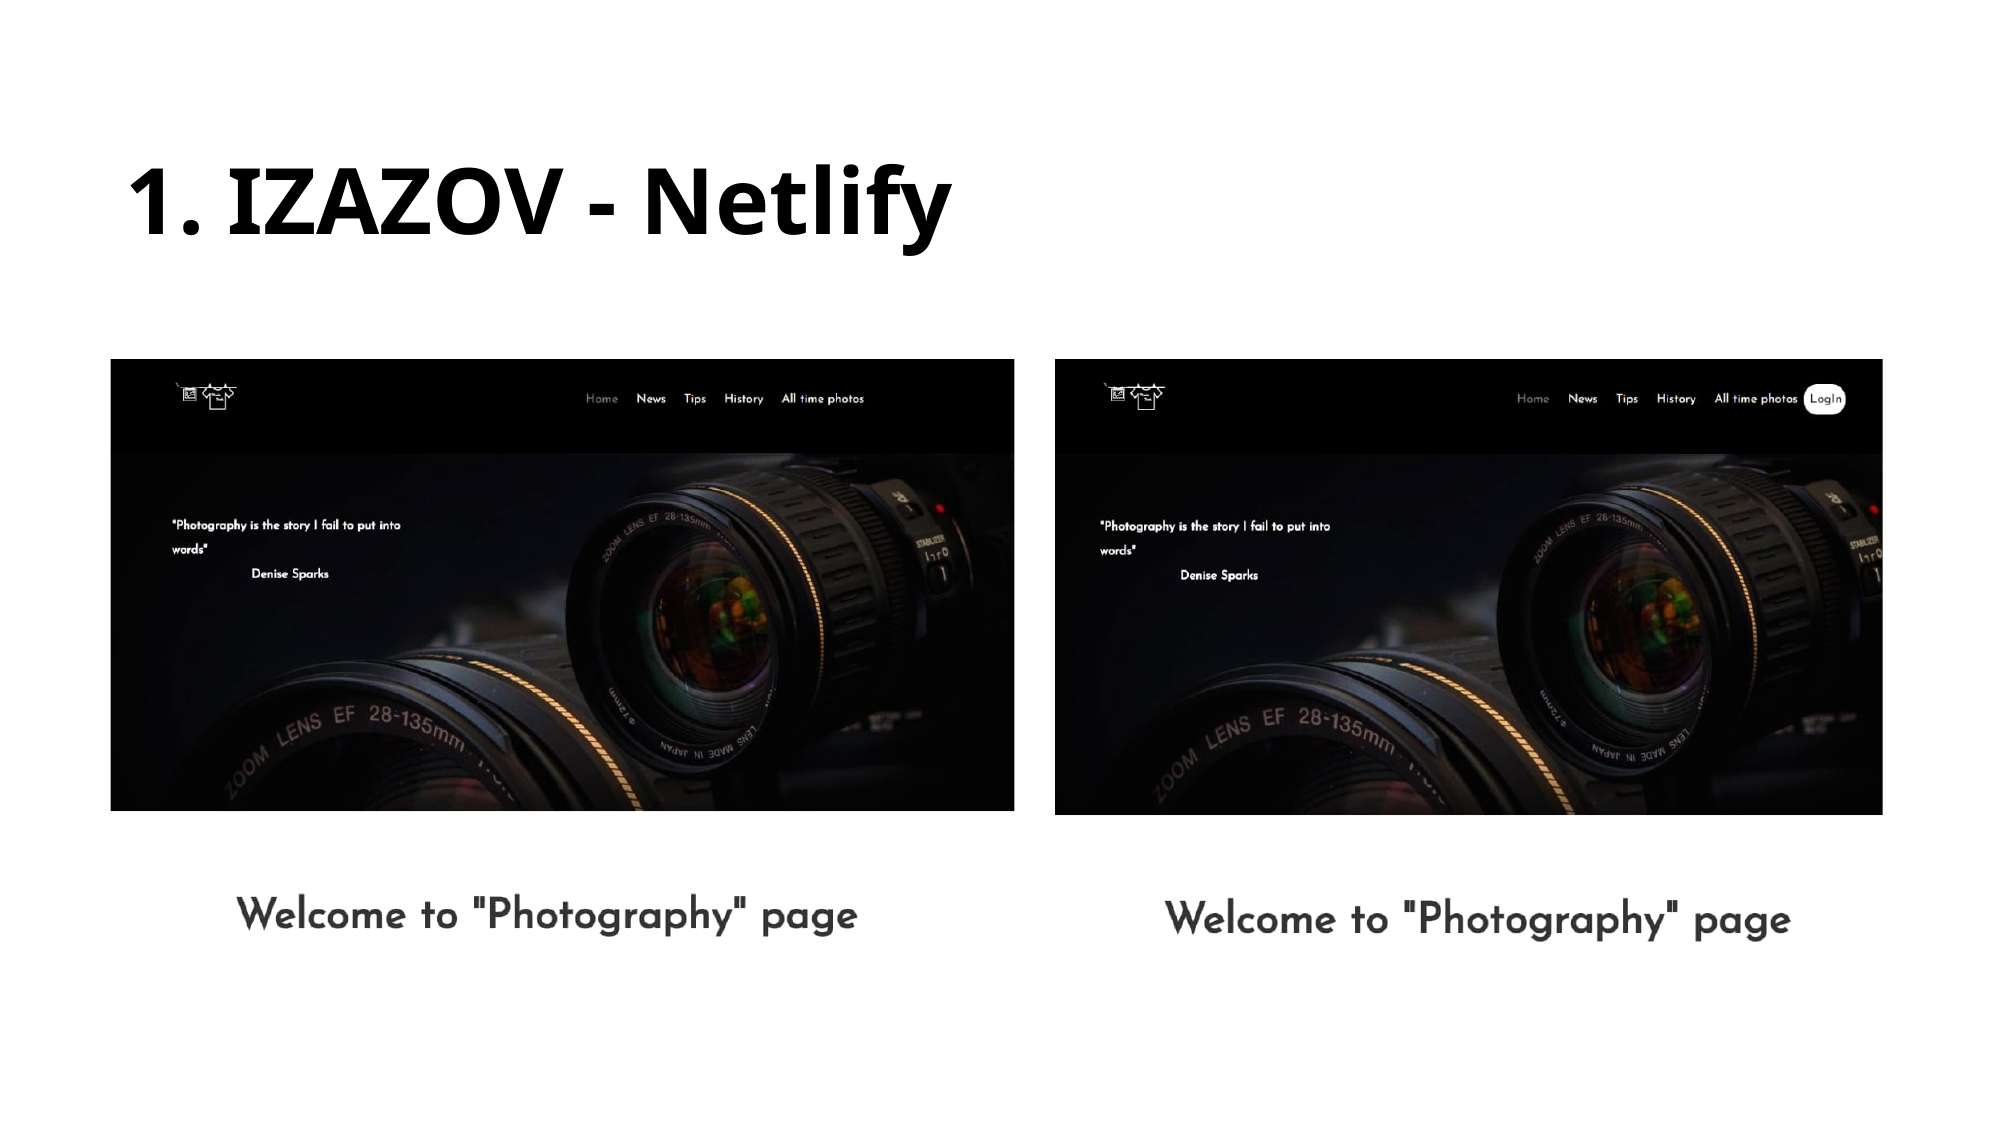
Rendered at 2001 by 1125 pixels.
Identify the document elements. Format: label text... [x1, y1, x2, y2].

picture [110, 359, 1015, 955]
picture [1054, 359, 1883, 955]
title 1. IZAZOV - Netlify [110, 95, 1836, 314]
